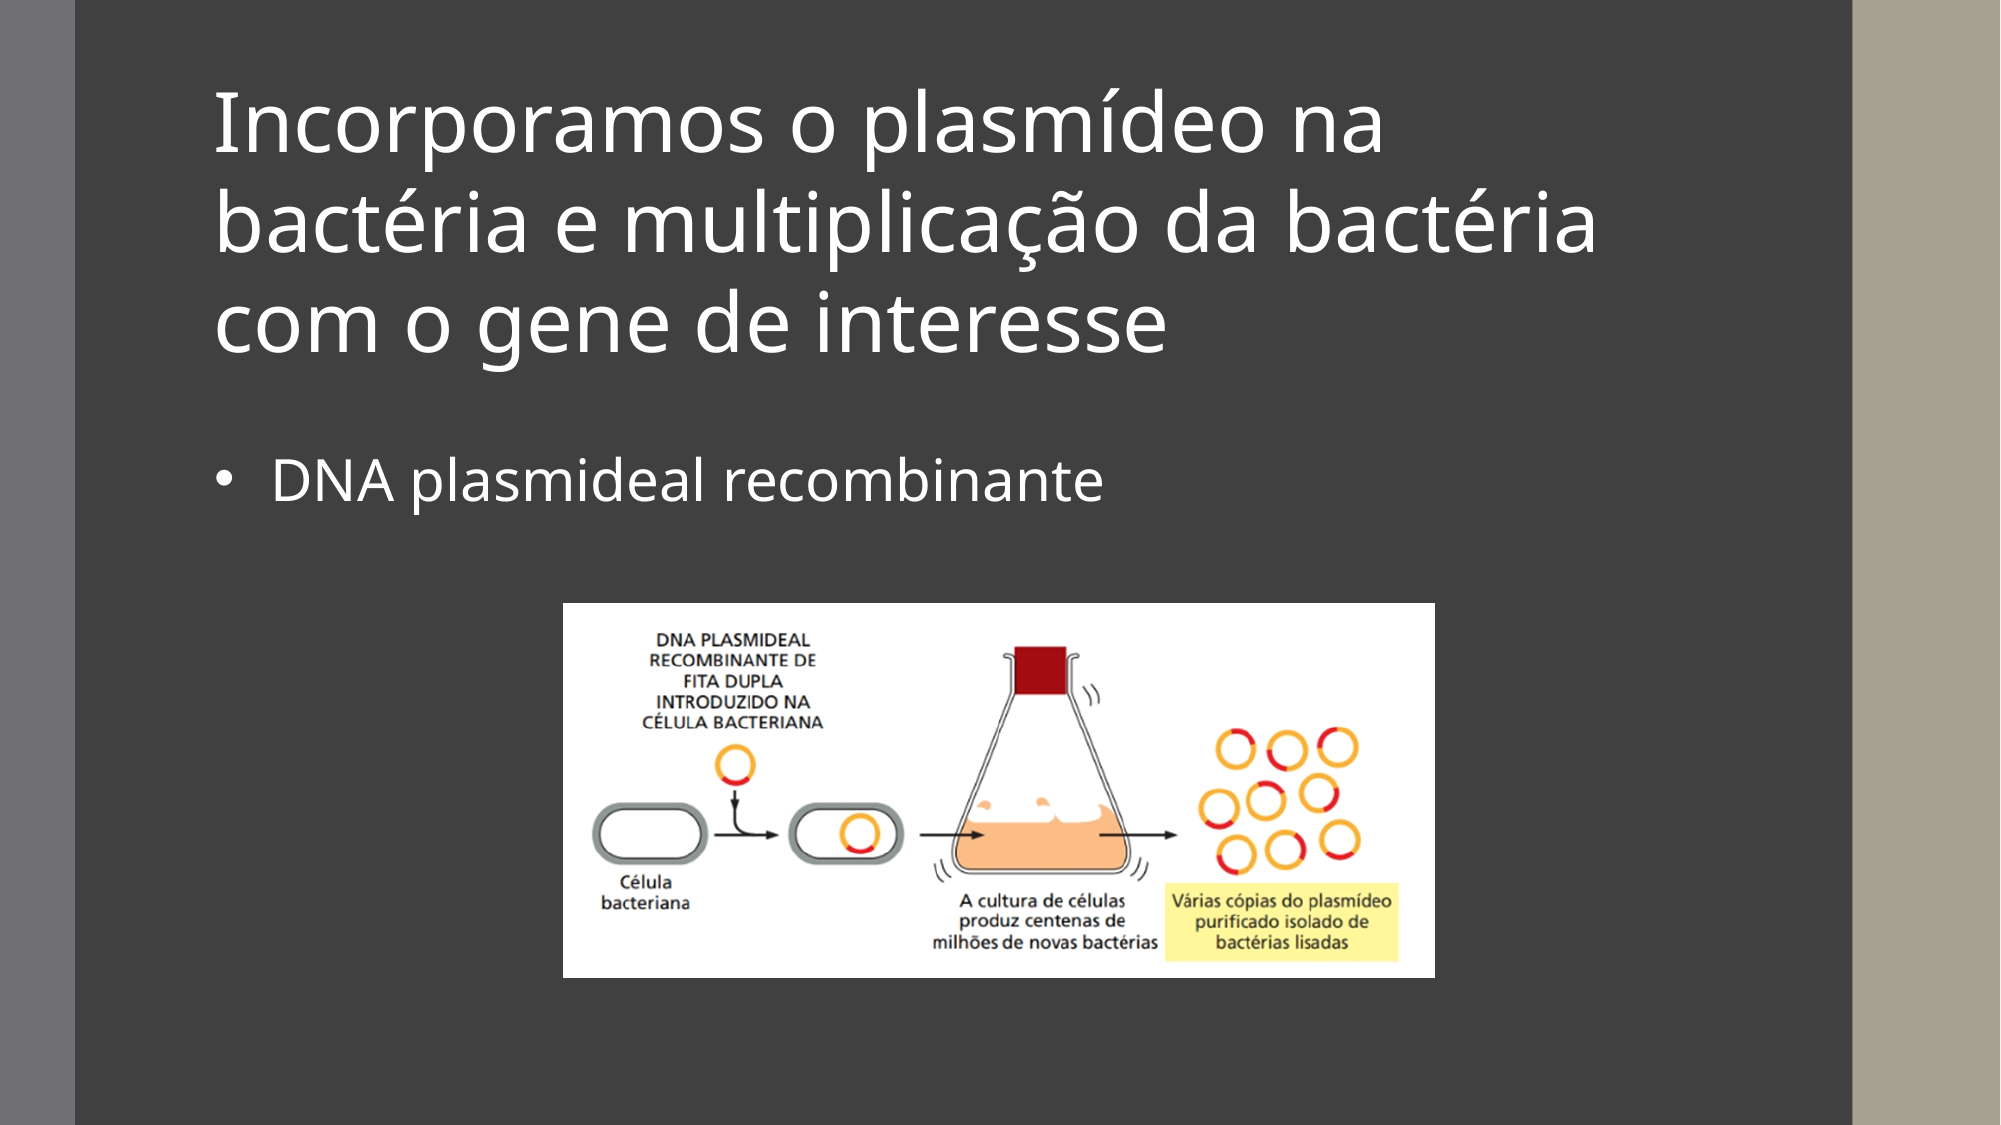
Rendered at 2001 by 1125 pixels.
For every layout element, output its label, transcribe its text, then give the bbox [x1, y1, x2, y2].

text_box Incorporamos o plasmídeo na bactéria e multiplicação da bactéria com o gene de interesse [199, 61, 1679, 377]
picture [563, 602, 1436, 978]
text_box DNA plasmideal recombinante [199, 435, 1267, 521]
